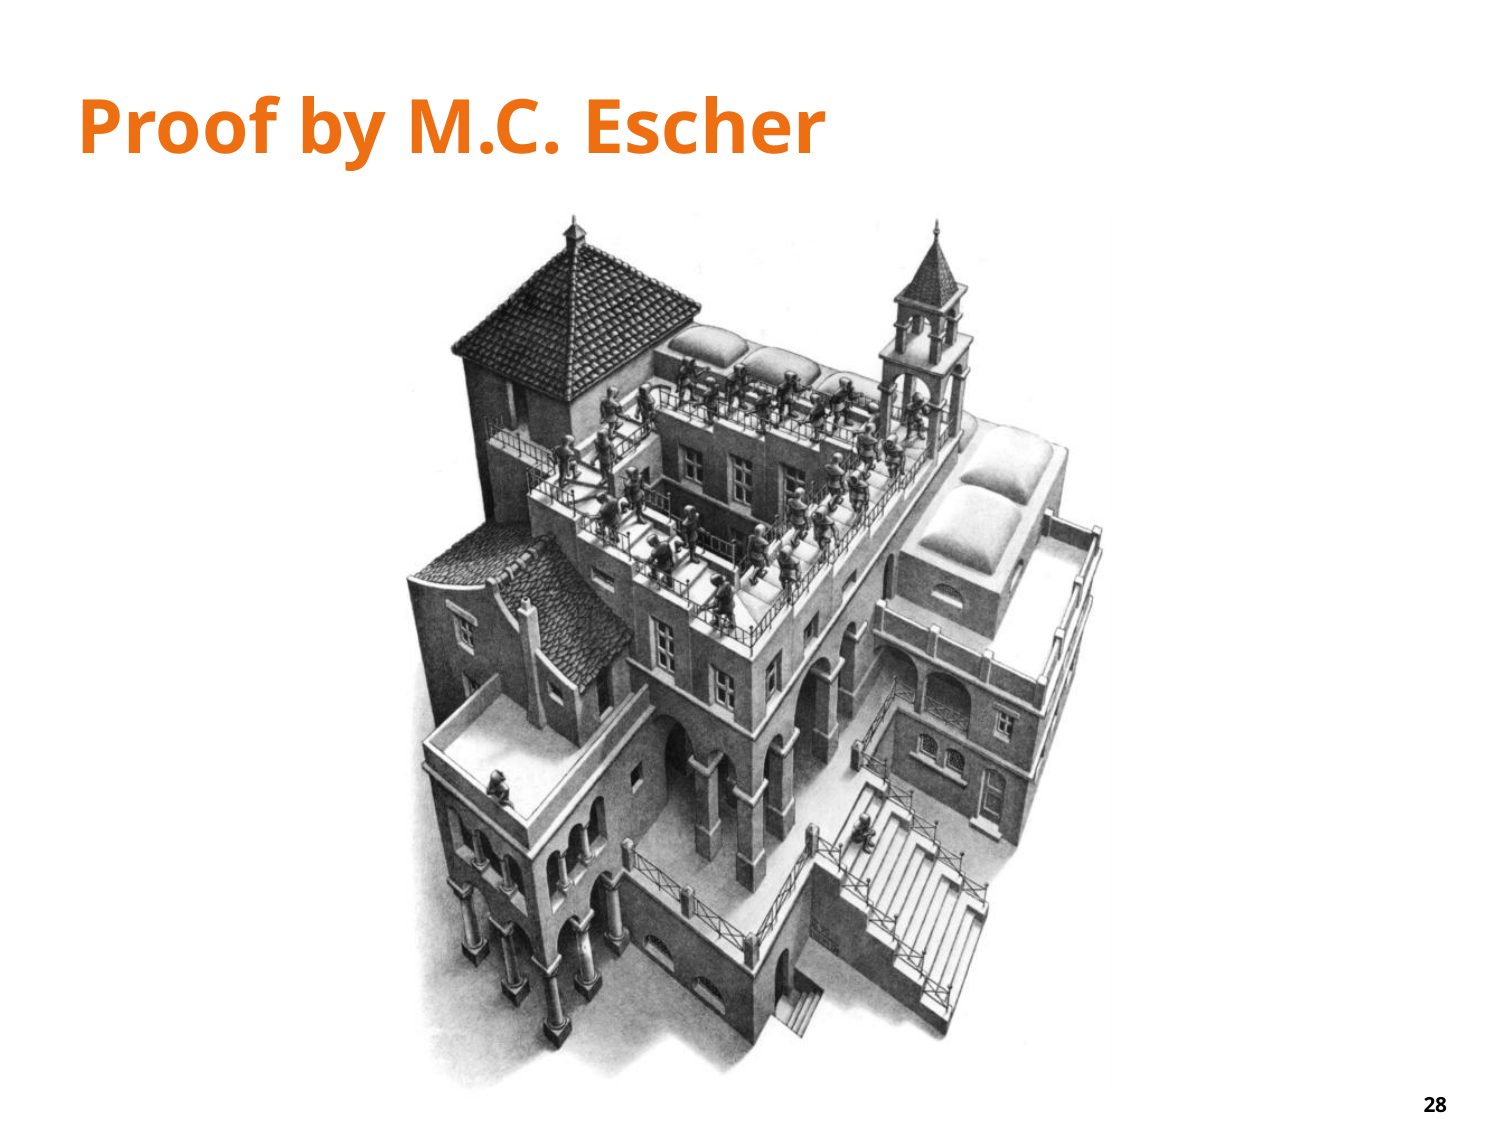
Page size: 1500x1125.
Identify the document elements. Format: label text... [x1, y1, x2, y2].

title Proof by M.C. Escher [61, 60, 1438, 187]
picture [397, 203, 1111, 1099]
